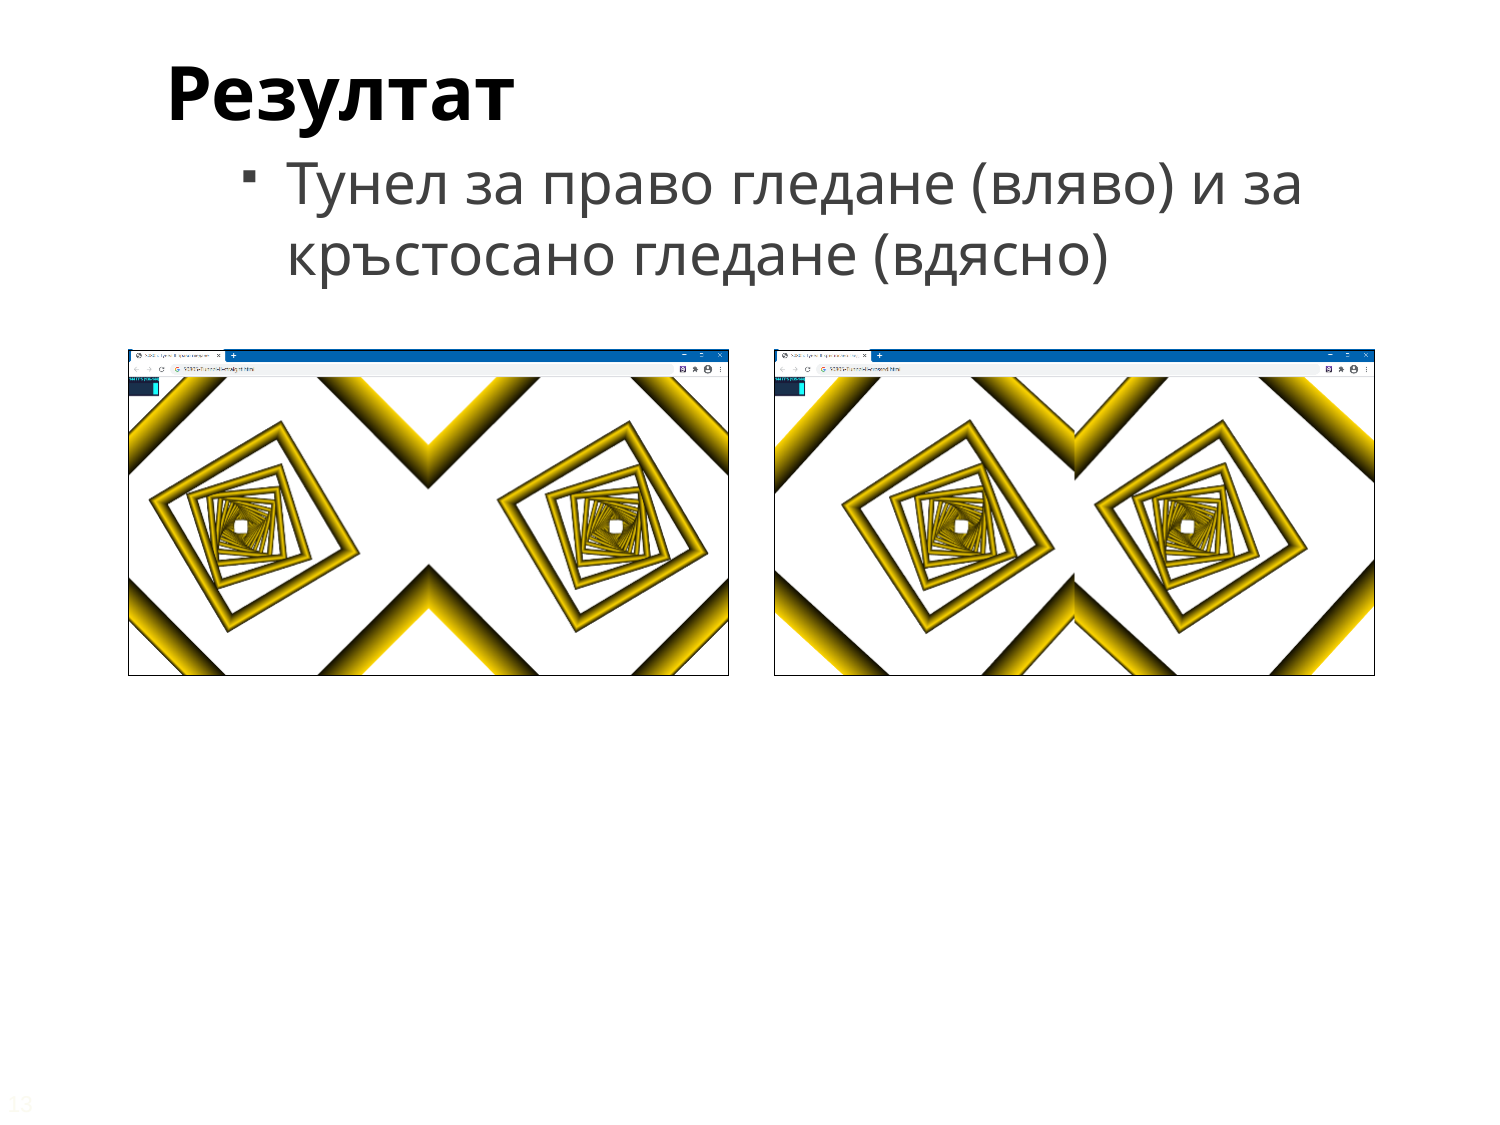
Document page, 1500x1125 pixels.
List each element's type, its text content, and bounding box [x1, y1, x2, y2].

picture [128, 349, 729, 676]
picture [774, 349, 1376, 676]
list Резултат Тунел за право гледане (вляво) и за кръстосано гледане (вдясно) [150, 37, 1488, 1113]
